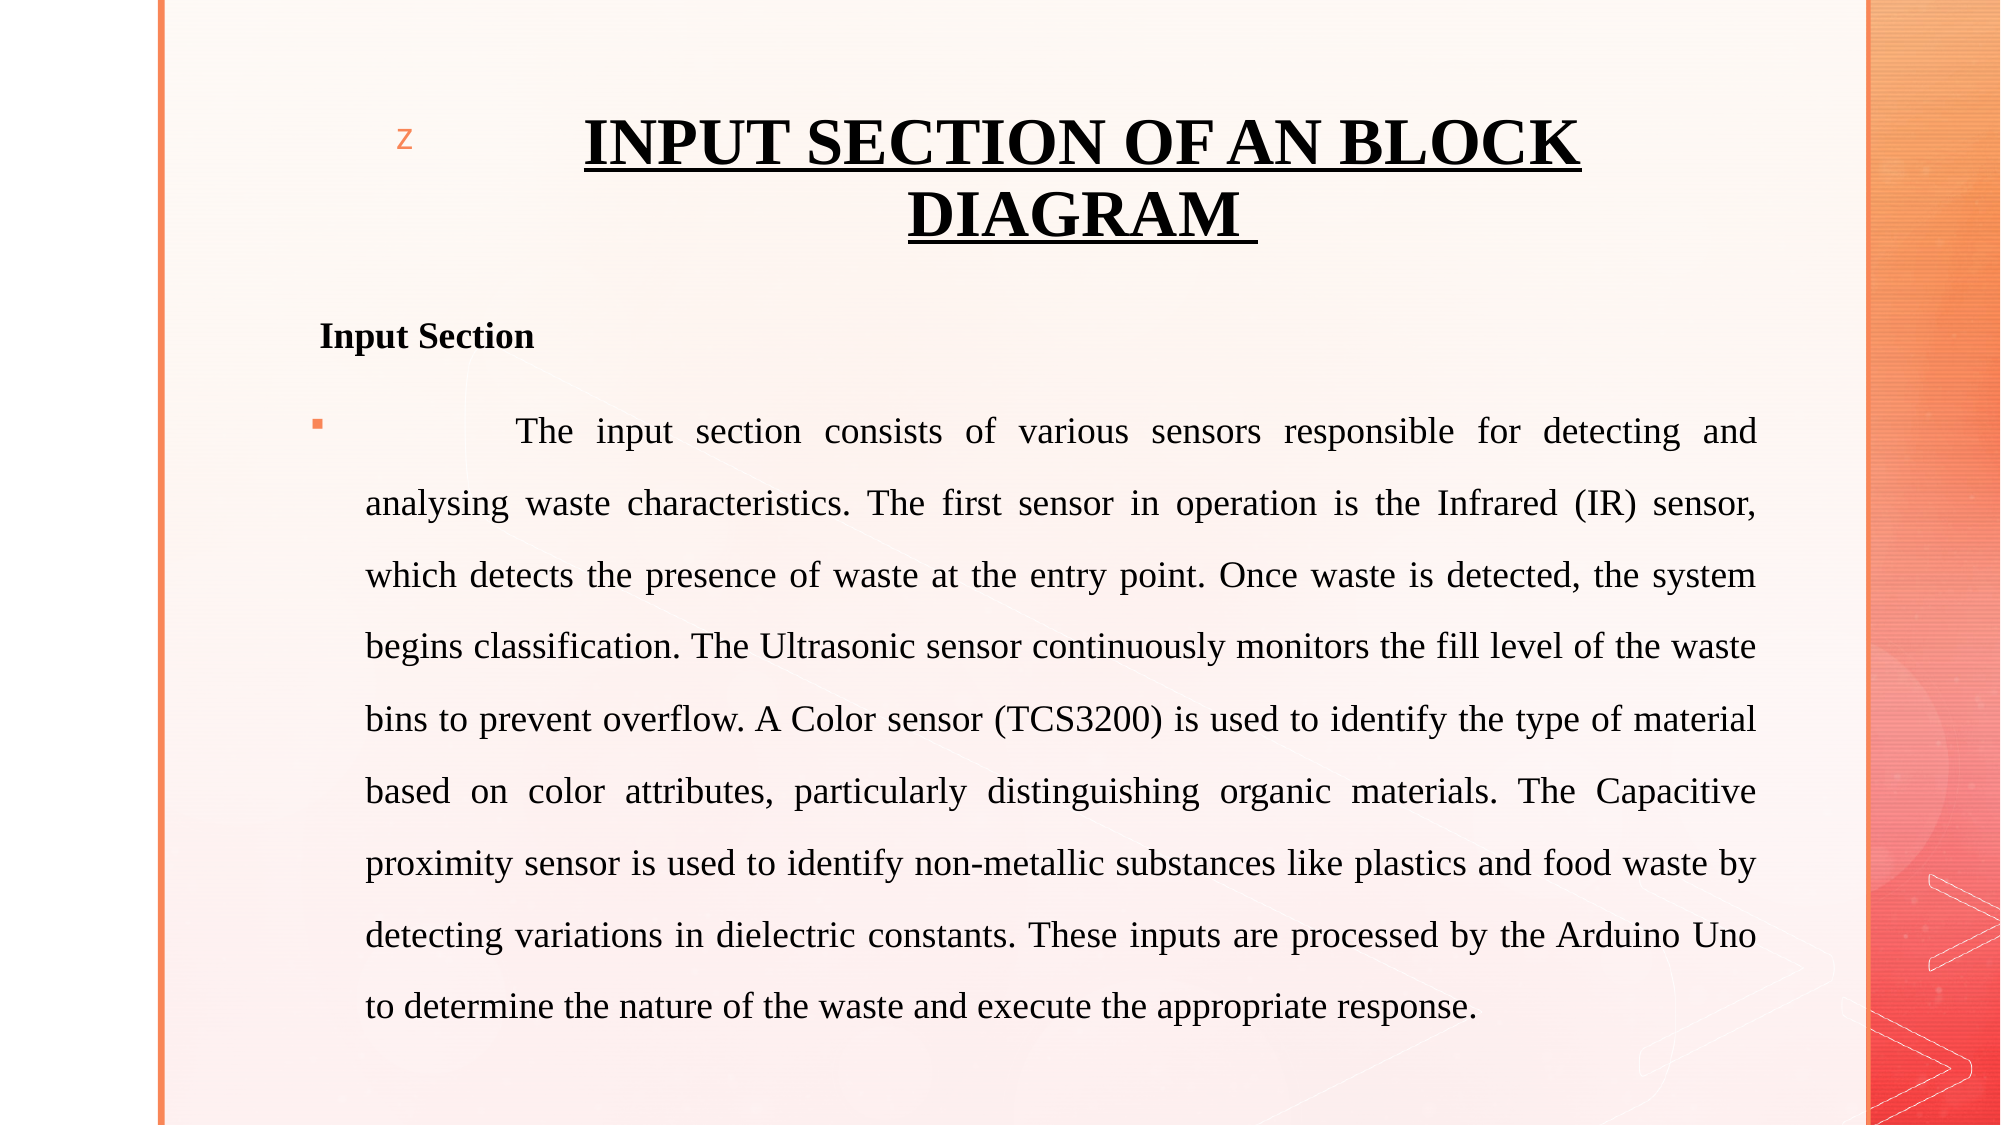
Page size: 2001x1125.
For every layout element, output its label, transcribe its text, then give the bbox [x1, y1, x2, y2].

title INPUT SECTION OF AN BLOCK DIAGRAM [431, 99, 1734, 276]
list Input Section The input section consists of various sensors responsible for detecting and analysing waste characteristics. The first sensor in operation is the Infrared (IR) sensor, which detects the presence of waste at the entry point. Once waste is detected, the system begins classification. The Ultrasonic sensor continuously monitors the fill level of the waste bins to prevent overflow. A Color sensor (TCS3200) is used to identify the type of material based on color attributes, particularly distinguishing organic materials. The Capacitive proximity sensor is used to identify non-metallic substances like plastics and food waste by detecting variations in dielectric constants. These inputs are processed by the Arduino Uno to determine the nature of the waste and execute the appropriate response. [293, 321, 1774, 1084]
picture [1871, 0, 2001, 1125]
